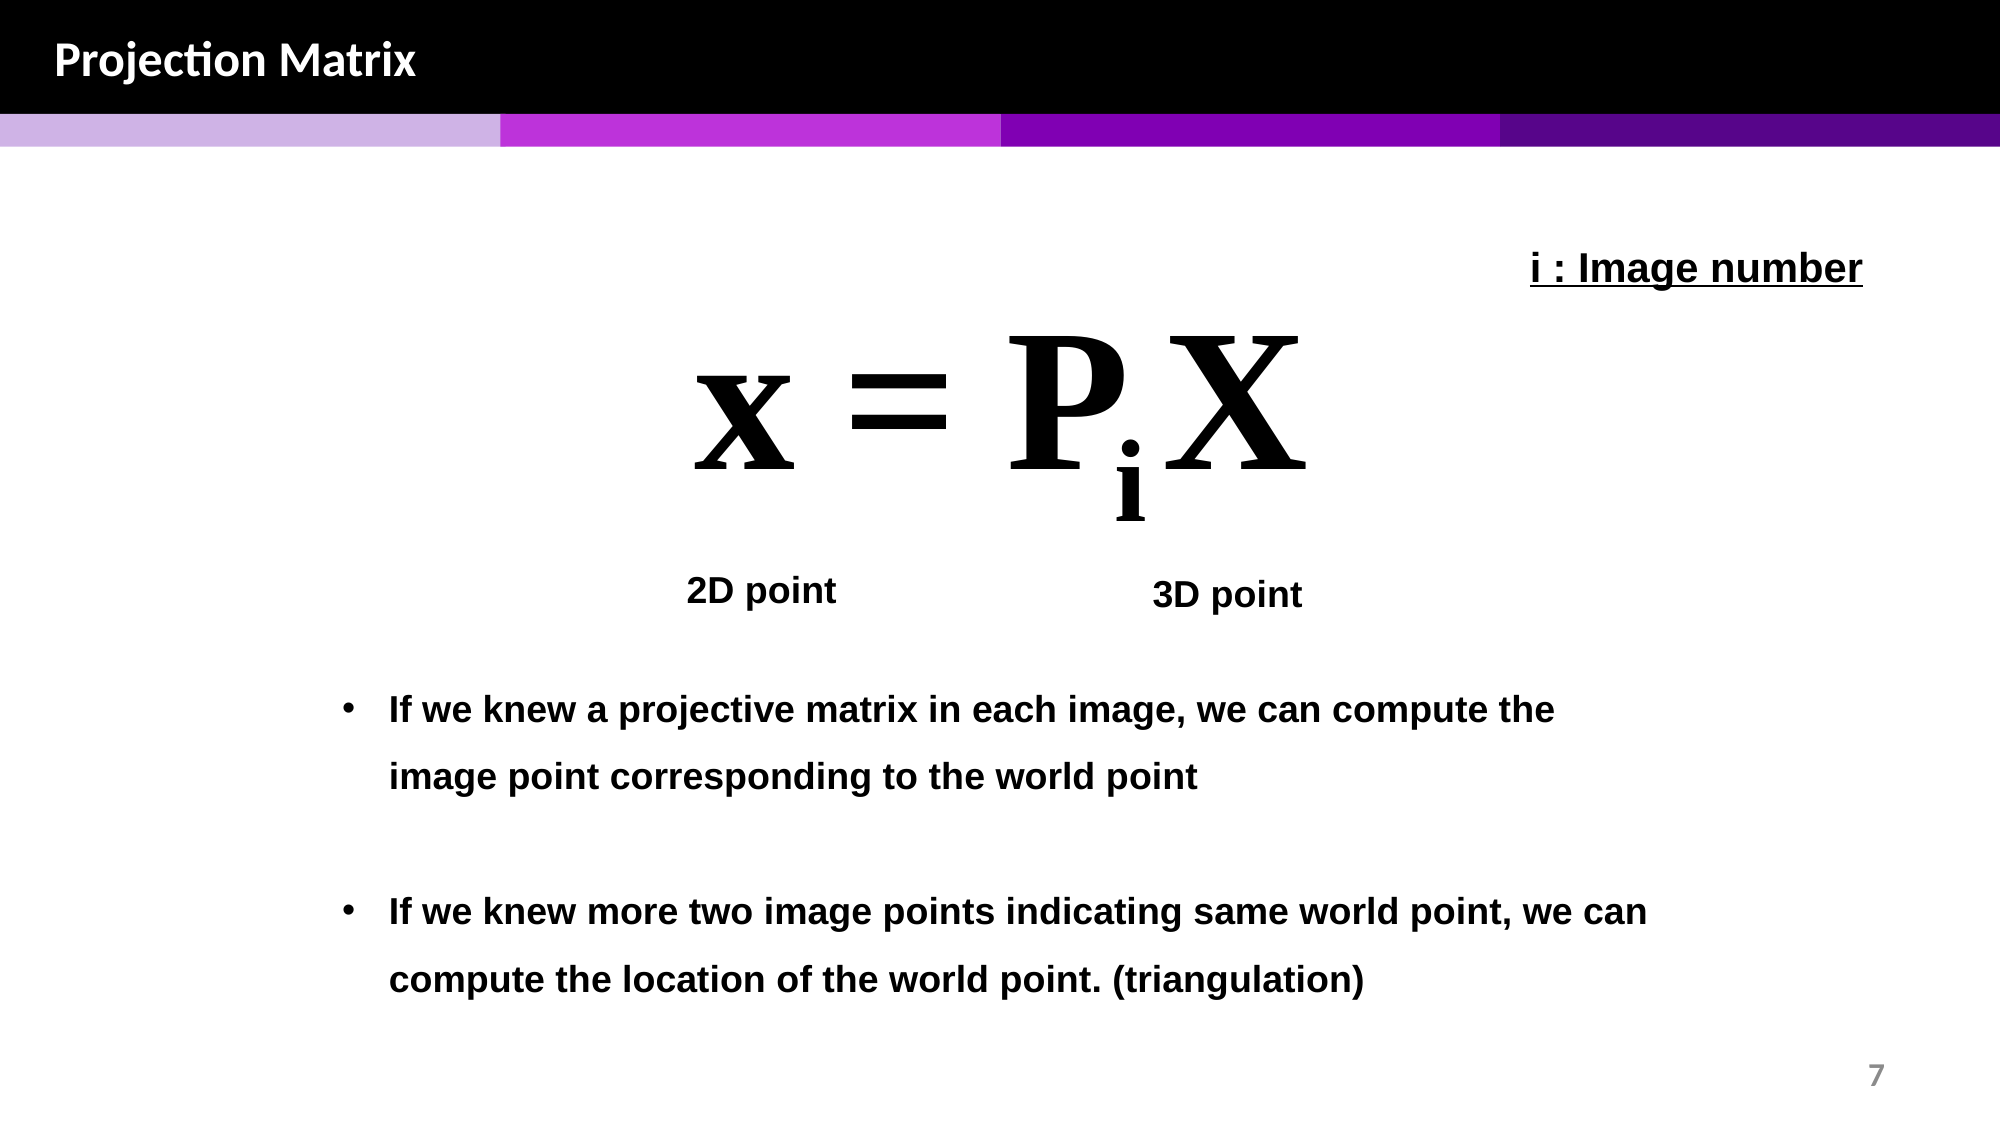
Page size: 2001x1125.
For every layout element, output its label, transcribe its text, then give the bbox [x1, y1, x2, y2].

text_box i : Image number [1515, 233, 1880, 299]
text_box If we knew a projective matrix in each image, we can compute the image point corresponding to the world point If we knew more two image points indicating same world point, we can compute the location of the world point. (triangulation) [327, 655, 1671, 1008]
text_box 3D point [1137, 579, 1334, 623]
text_box 2D point [663, 578, 860, 619]
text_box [663, 266, 1338, 572]
list Projection Matrix [39, 0, 1964, 113]
